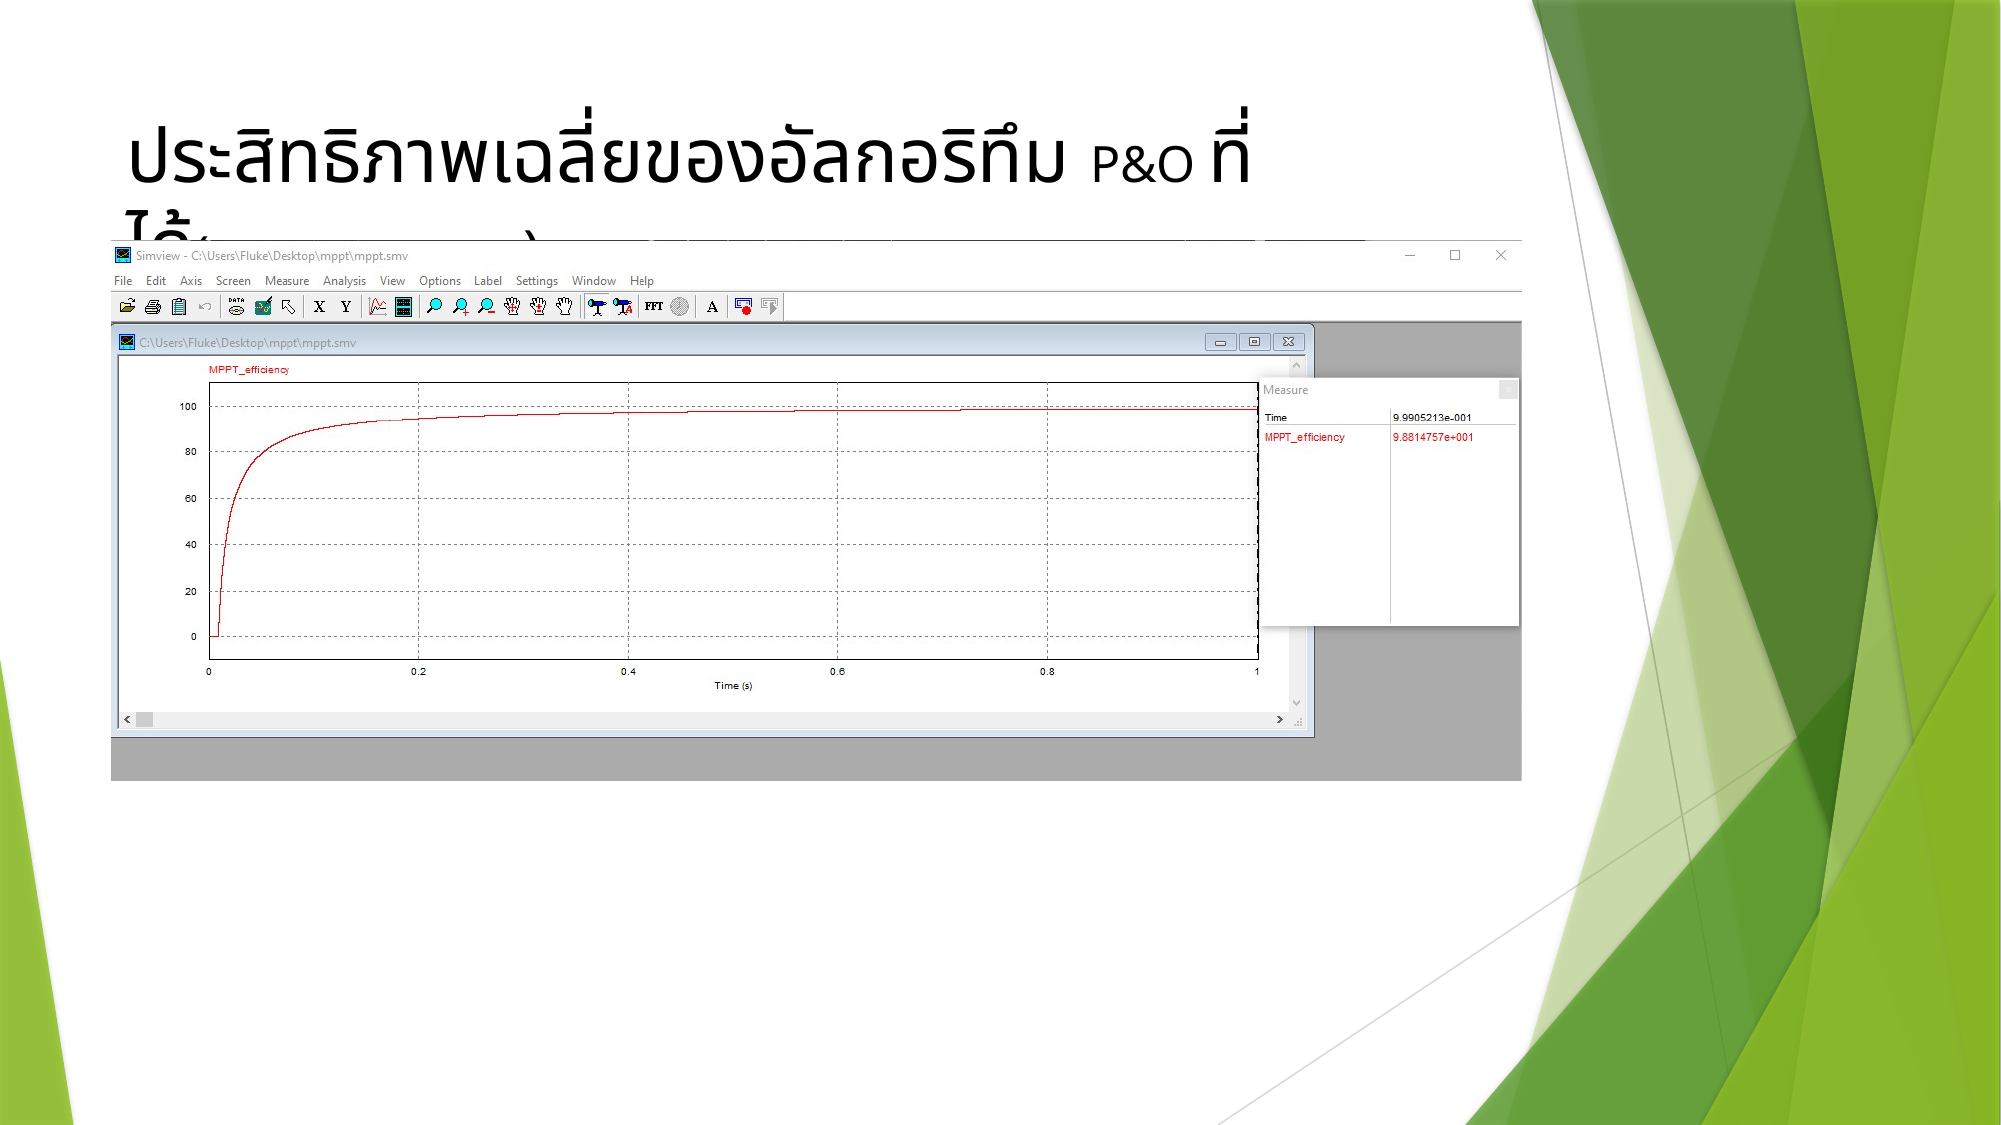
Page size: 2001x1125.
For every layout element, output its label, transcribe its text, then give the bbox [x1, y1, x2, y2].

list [110, 239, 1522, 782]
title ประสิทธิภาพเฉลี่ยของอัลกอริทึม P&O ที่ได้(MPPT_efficiency) [111, 99, 1522, 239]
